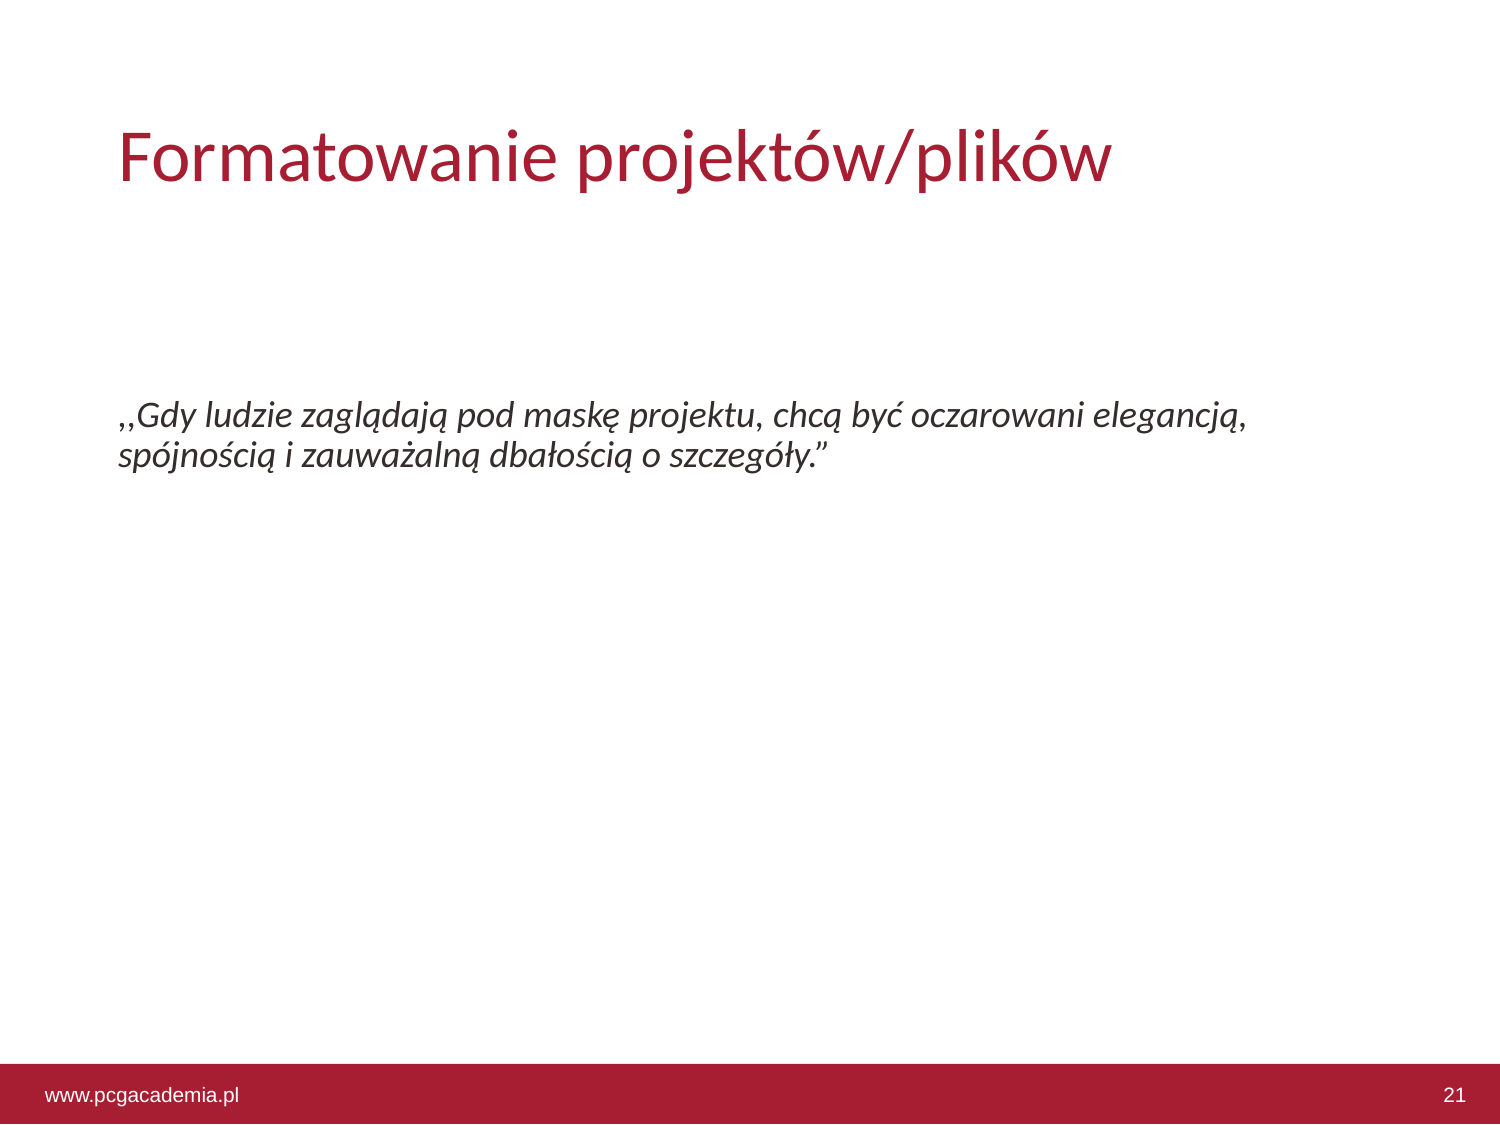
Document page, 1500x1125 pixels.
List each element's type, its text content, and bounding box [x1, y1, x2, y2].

list ,,Gdy ludzie zaglądają pod maskę projektu, chcą być oczarowani elegancją, spójnością i zauważalną dbałością o szczegóły.” [103, 387, 1397, 697]
footer www.pcgacademia.pl [30, 1074, 1143, 1104]
slide_number 21 [1143, 1074, 1481, 1104]
title Formatowanie projektów/plików [103, 109, 1397, 259]
